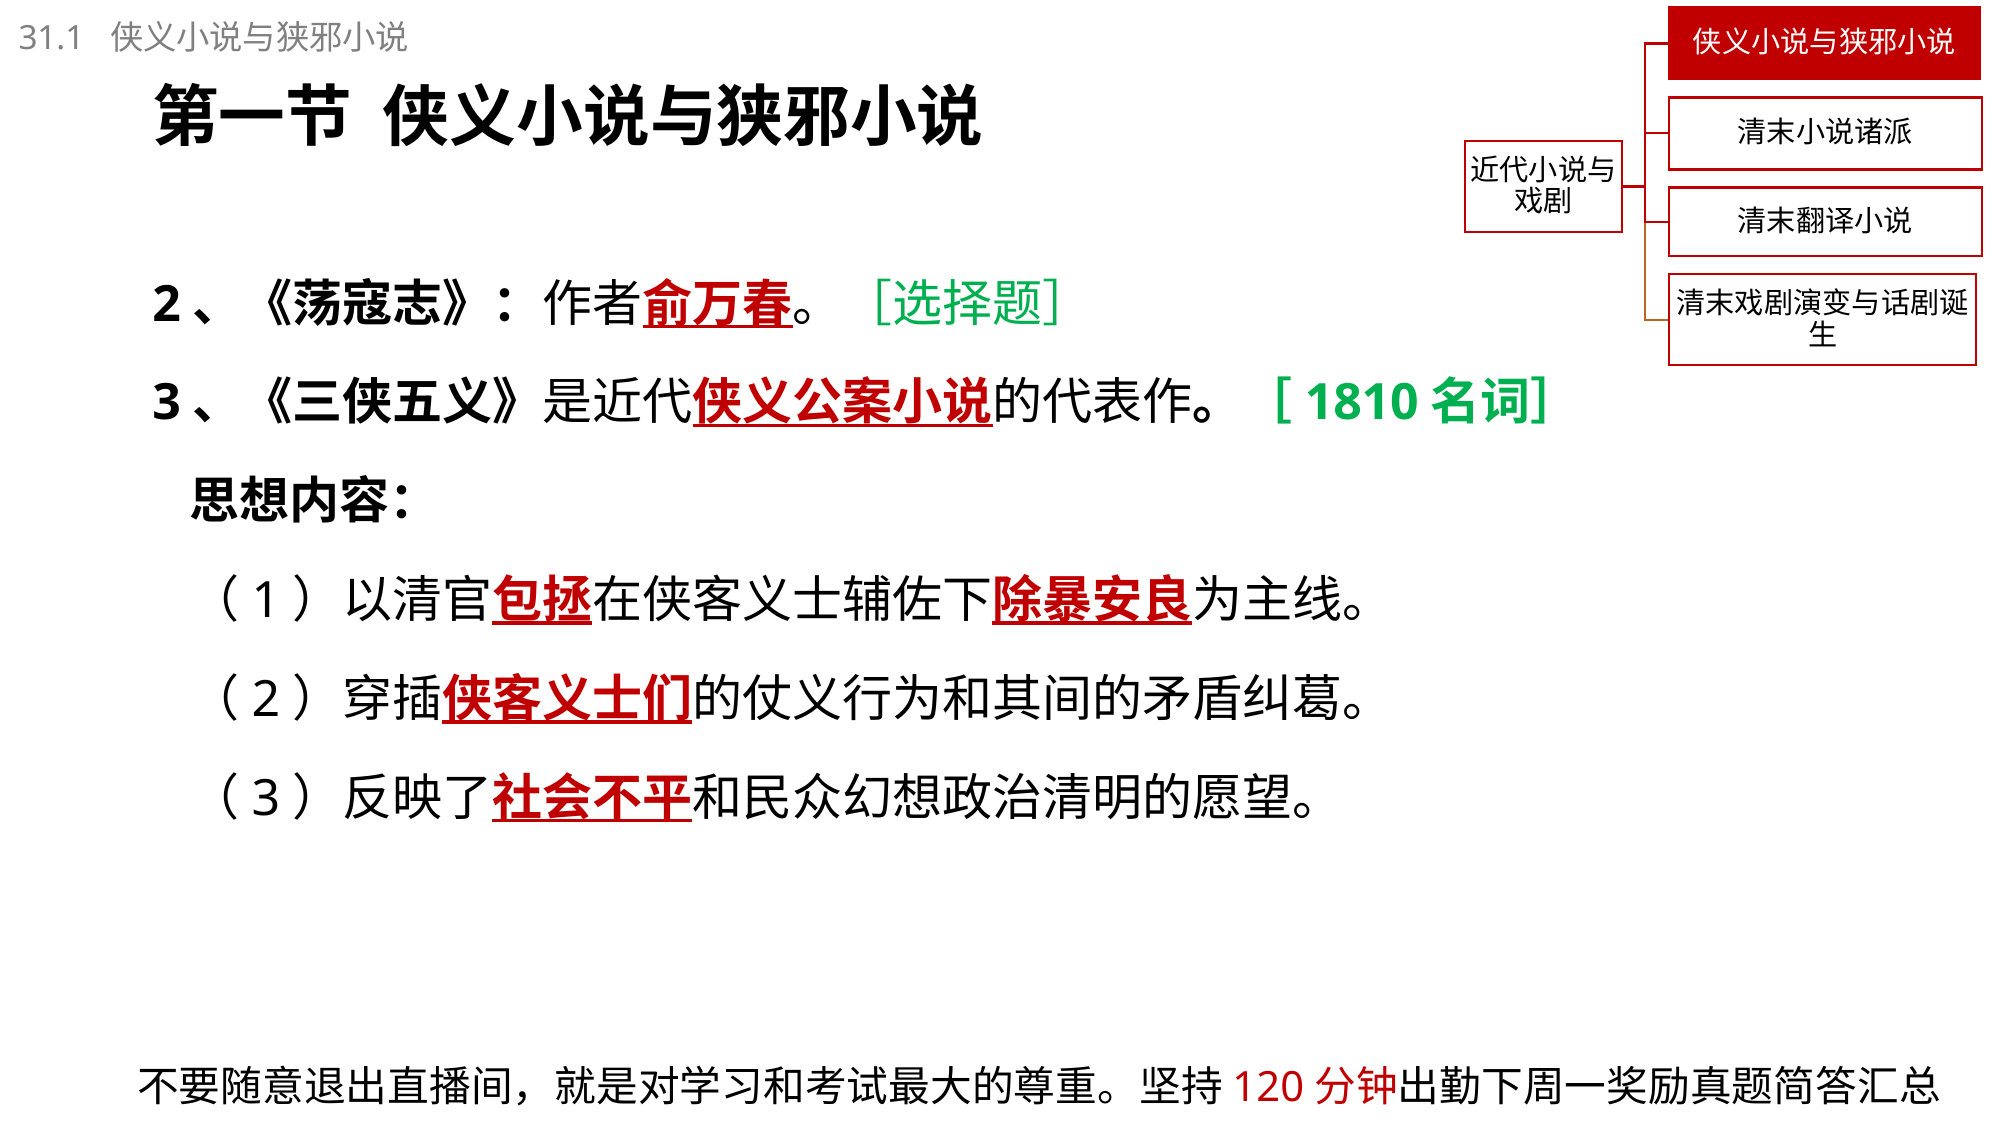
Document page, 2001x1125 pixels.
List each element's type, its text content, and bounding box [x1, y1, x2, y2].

text_box 31.1 侠义小说与狭邪小说 [3, 8, 874, 64]
list 2、《荡寇志》：作者俞万春。［选择题］ 3、《三侠五义》是近代侠义公案小说的代表作。［1810名词］ 思想内容： （1）以清官包拯在侠客义士辅佐下除暴安良为主线。 （2）穿插侠客义士们的仗义行为和其间的矛盾纠葛。 （3）反映了社会不平和民众幻想政治清明的愿望。 [137, 245, 2000, 1064]
title 第一节 侠义小说与狭邪小说 [137, 53, 1464, 185]
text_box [1464, 0, 1983, 393]
